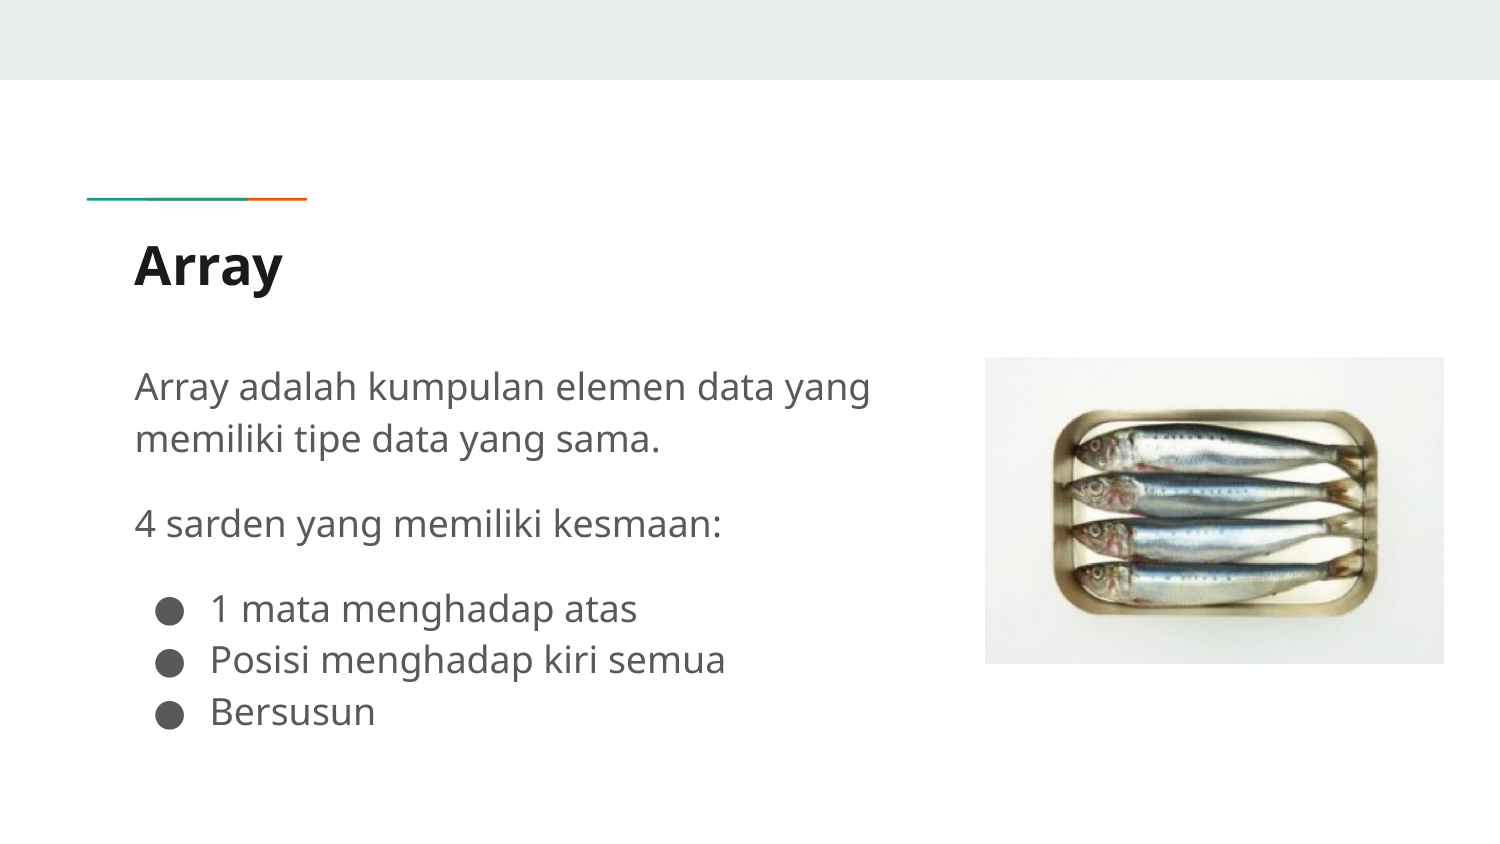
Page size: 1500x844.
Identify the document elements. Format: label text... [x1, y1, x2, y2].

picture [985, 357, 1444, 665]
title Array [119, 216, 1381, 305]
list Array adalah kumpulan elemen data yang memiliki tipe data yang sama. 4 sarden yang memiliki kesmaan: 1 mata menghadap atas Posisi menghadap kiri semua Bersusun [119, 341, 973, 712]
